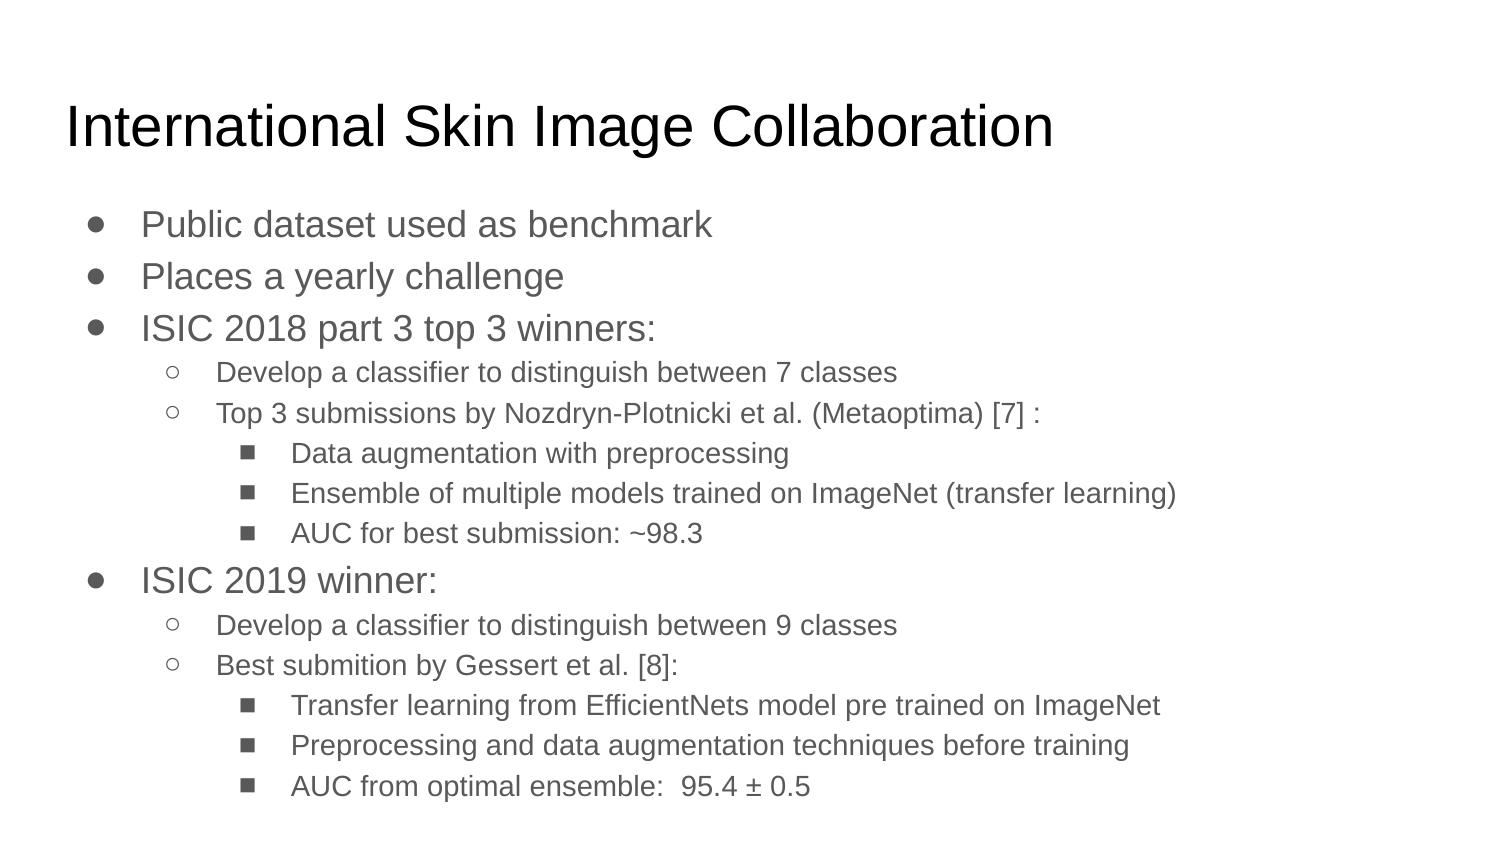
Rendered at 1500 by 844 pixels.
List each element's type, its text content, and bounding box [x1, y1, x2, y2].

text_box Public dataset used as benchmark Places a yearly challenge ISIC 2018 part 3 top 3 winners: Develop a classifier to distinguish between 7 classes Top 3 submissions by Nozdryn-Plotnicki et al. (Metaoptima) [7] : Data augmentation with preprocessing Ensemble of multiple models trained on ImageNet (transfer learning) AUC for best submission: ~98.3 ISIC 2019 winner: Develop a classifier to distinguish between 9 classes Best submition by Gessert et al. [8]: Transfer learning from EfficientNets model pre trained on ImageNet Preprocessing and data augmentation techniques before training AUC from optimal ensemble: 95.4 ± 0.5 [51, 178, 1449, 739]
text_box International Skin Image Collaboration [51, 72, 1449, 167]
